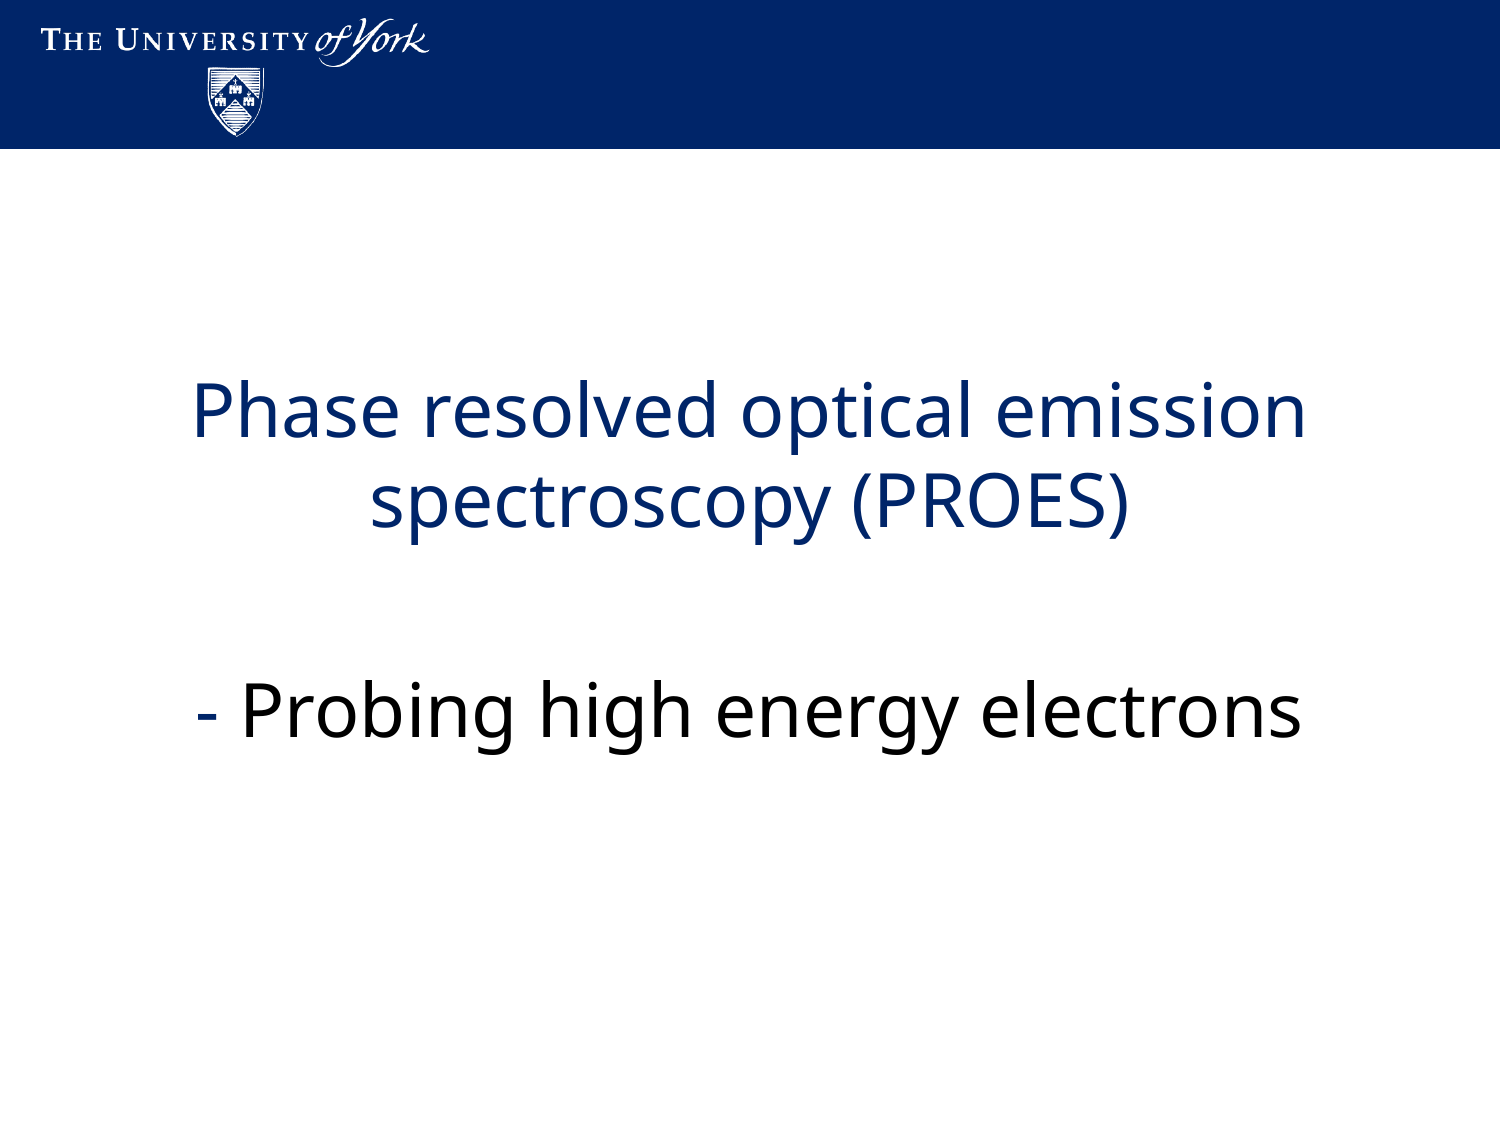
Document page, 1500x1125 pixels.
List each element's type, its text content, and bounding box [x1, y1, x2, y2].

picture [41, 18, 430, 138]
text_box Phase resolved optical emission spectroscopy (PROES) - Probing high energy electrons [0, 355, 1500, 760]
